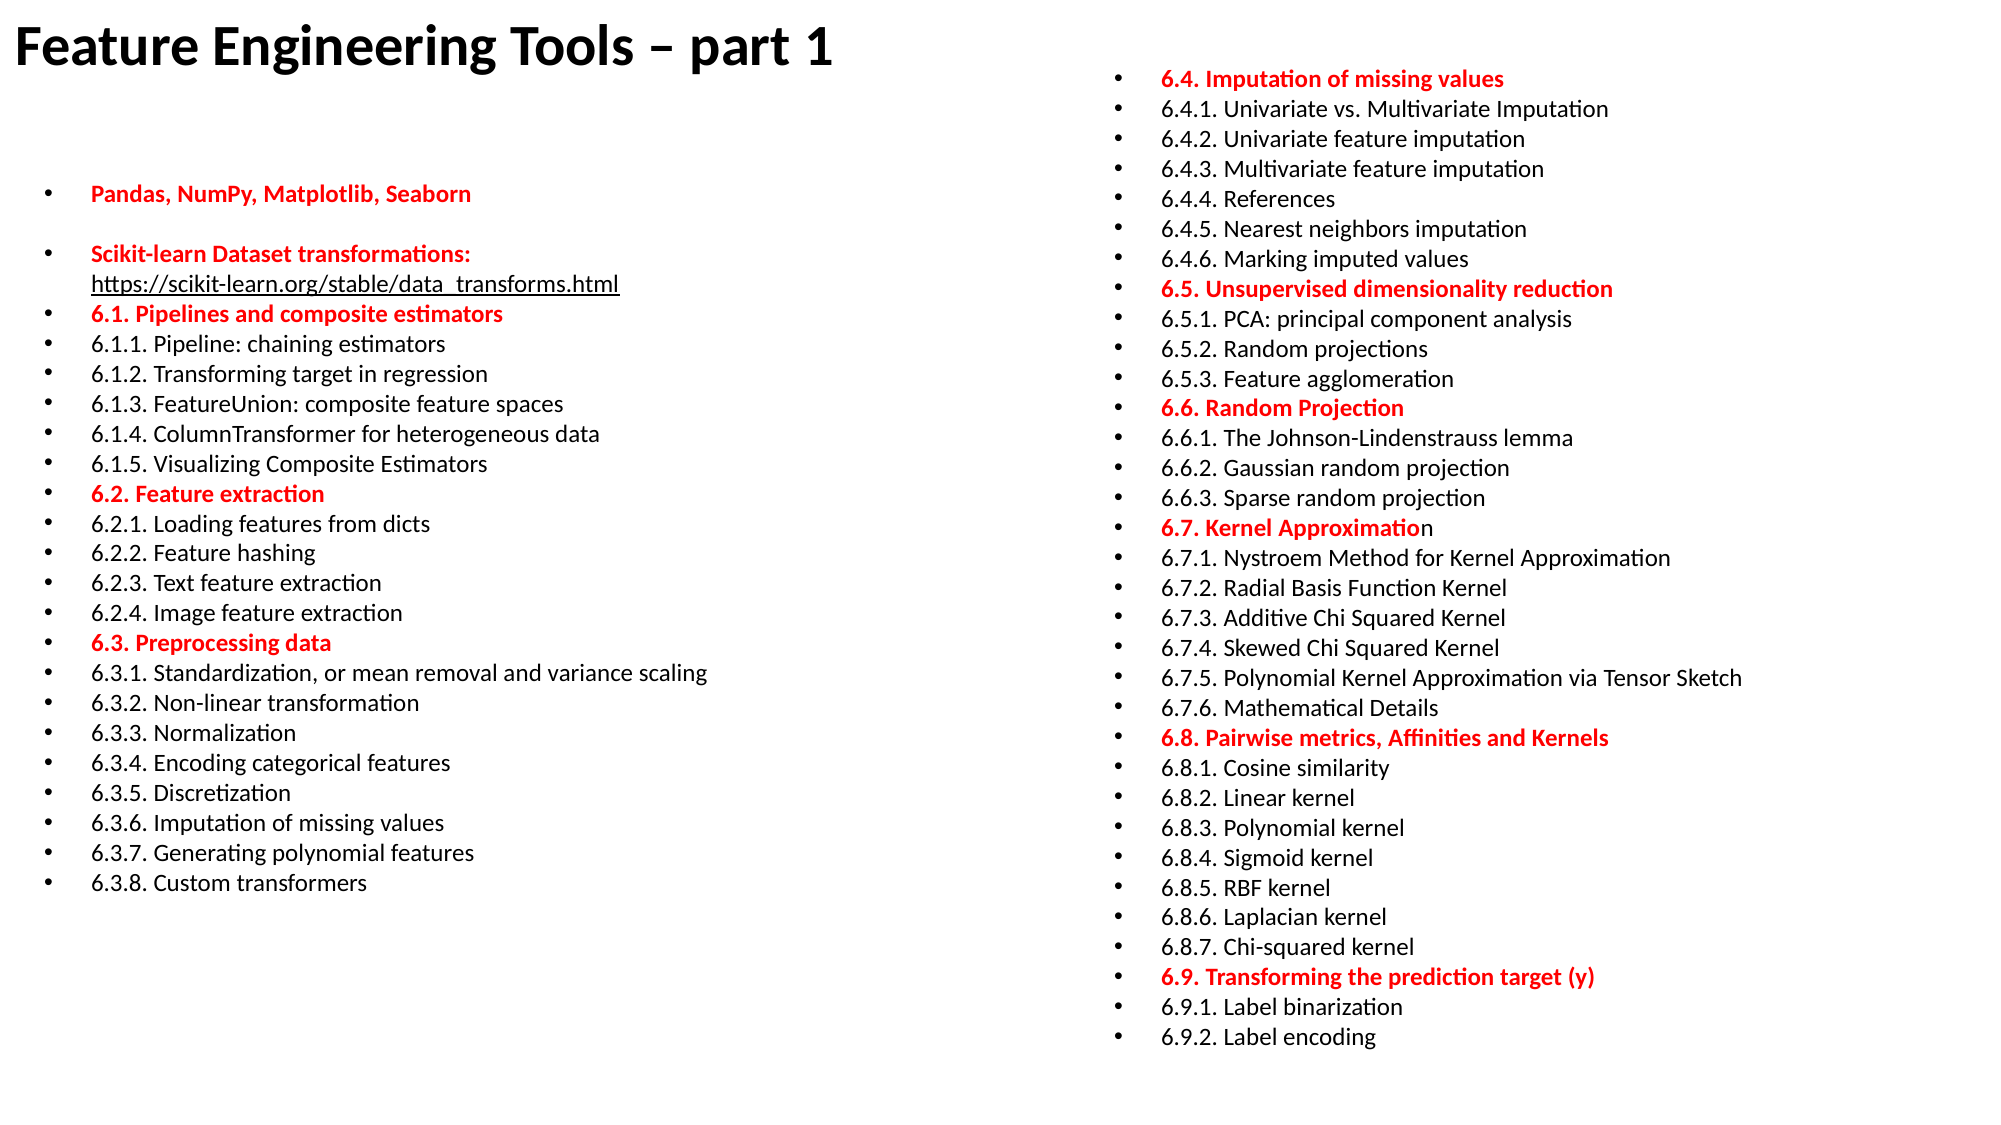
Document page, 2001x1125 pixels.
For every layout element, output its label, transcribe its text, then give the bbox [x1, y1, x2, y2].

text_box Pandas, NumPy, Matplotlib, Seaborn Scikit-learn Dataset transformations: https://scikit-learn.org/stable/data_transforms.html 6.1. Pipelines and composite estimators 6.1.1. Pipeline: chaining estimators 6.1.2. Transforming target in regression 6.1.3. FeatureUnion: composite feature spaces 6.1.4. ColumnTransformer for heterogeneous data 6.1.5. Visualizing Composite Estimators 6.2. Feature extraction 6.2.1. Loading features from dicts 6.2.2. Feature hashing 6.2.3. Text feature extraction 6.2.4. Image feature extraction 6.3. Preprocessing data 6.3.1. Standardization, or mean removal and variance scaling 6.3.2. Non-linear transformation 6.3.3. Normalization 6.3.4. Encoding categorical features 6.3.5. Discretization 6.3.6. Imputation of missing values 6.3.7. Generating polynomial features 6.3.8. Custom transformers [29, 170, 885, 904]
text_box 6.4. Imputation of missing values 6.4.1. Univariate vs. Multivariate Imputation 6.4.2. Univariate feature imputation 6.4.3. Multivariate feature imputation 6.4.4. References 6.4.5. Nearest neighbors imputation 6.4.6. Marking imputed values 6.5. Unsupervised dimensionality reduction 6.5.1. PCA: principal component analysis 6.5.2. Random projections 6.5.3. Feature agglomeration 6.6. Random Projection 6.6.1. The Johnson-Lindenstrauss lemma 6.6.2. Gaussian random projection 6.6.3. Sparse random projection 6.7. Kernel Approximation 6.7.1. Nystroem Method for Kernel Approximation 6.7.2. Radial Basis Function Kernel 6.7.3. Additive Chi Squared Kernel 6.7.4. Skewed Chi Squared Kernel 6.7.5. Polynomial Kernel Approximation via Tensor Sketch 6.7.6. Mathematical Details 6.8. Pairwise metrics, Affinities and Kernels 6.8.1. Cosine similarity 6.8.2. Linear kernel 6.8.3. Polynomial kernel 6.8.4. Sigmoid kernel 6.8.5. RBF kernel 6.8.6. Laplacian kernel 6.8.7. Chi-squared kernel 6.9. Transforming the prediction target (y) 6.9.1. Label binarization 6.9.2. Label encoding [1099, 55, 1834, 1059]
text_box Feature Engineering Tools – part 1 [0, 0, 971, 85]
